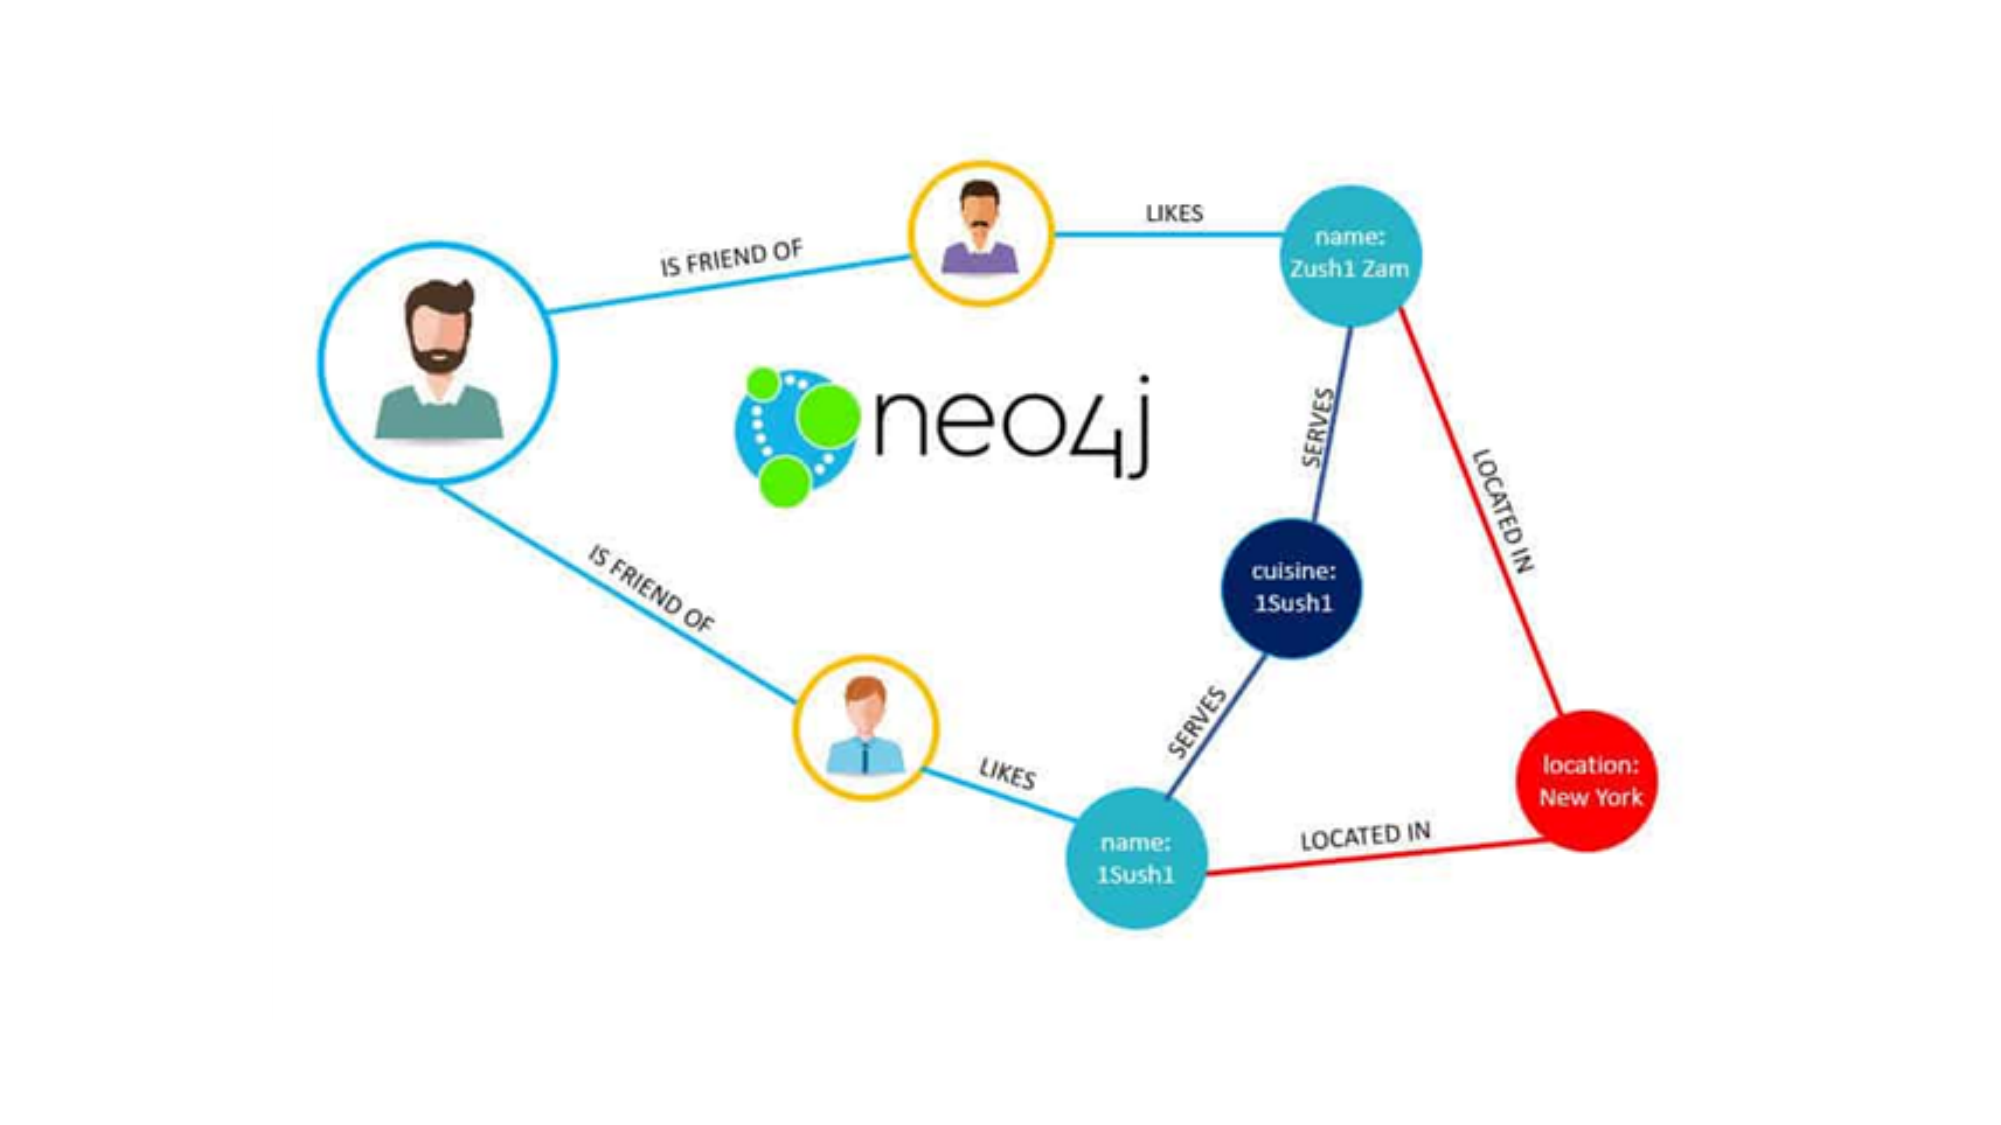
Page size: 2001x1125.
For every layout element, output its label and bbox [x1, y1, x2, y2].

list [271, 105, 1729, 1020]
